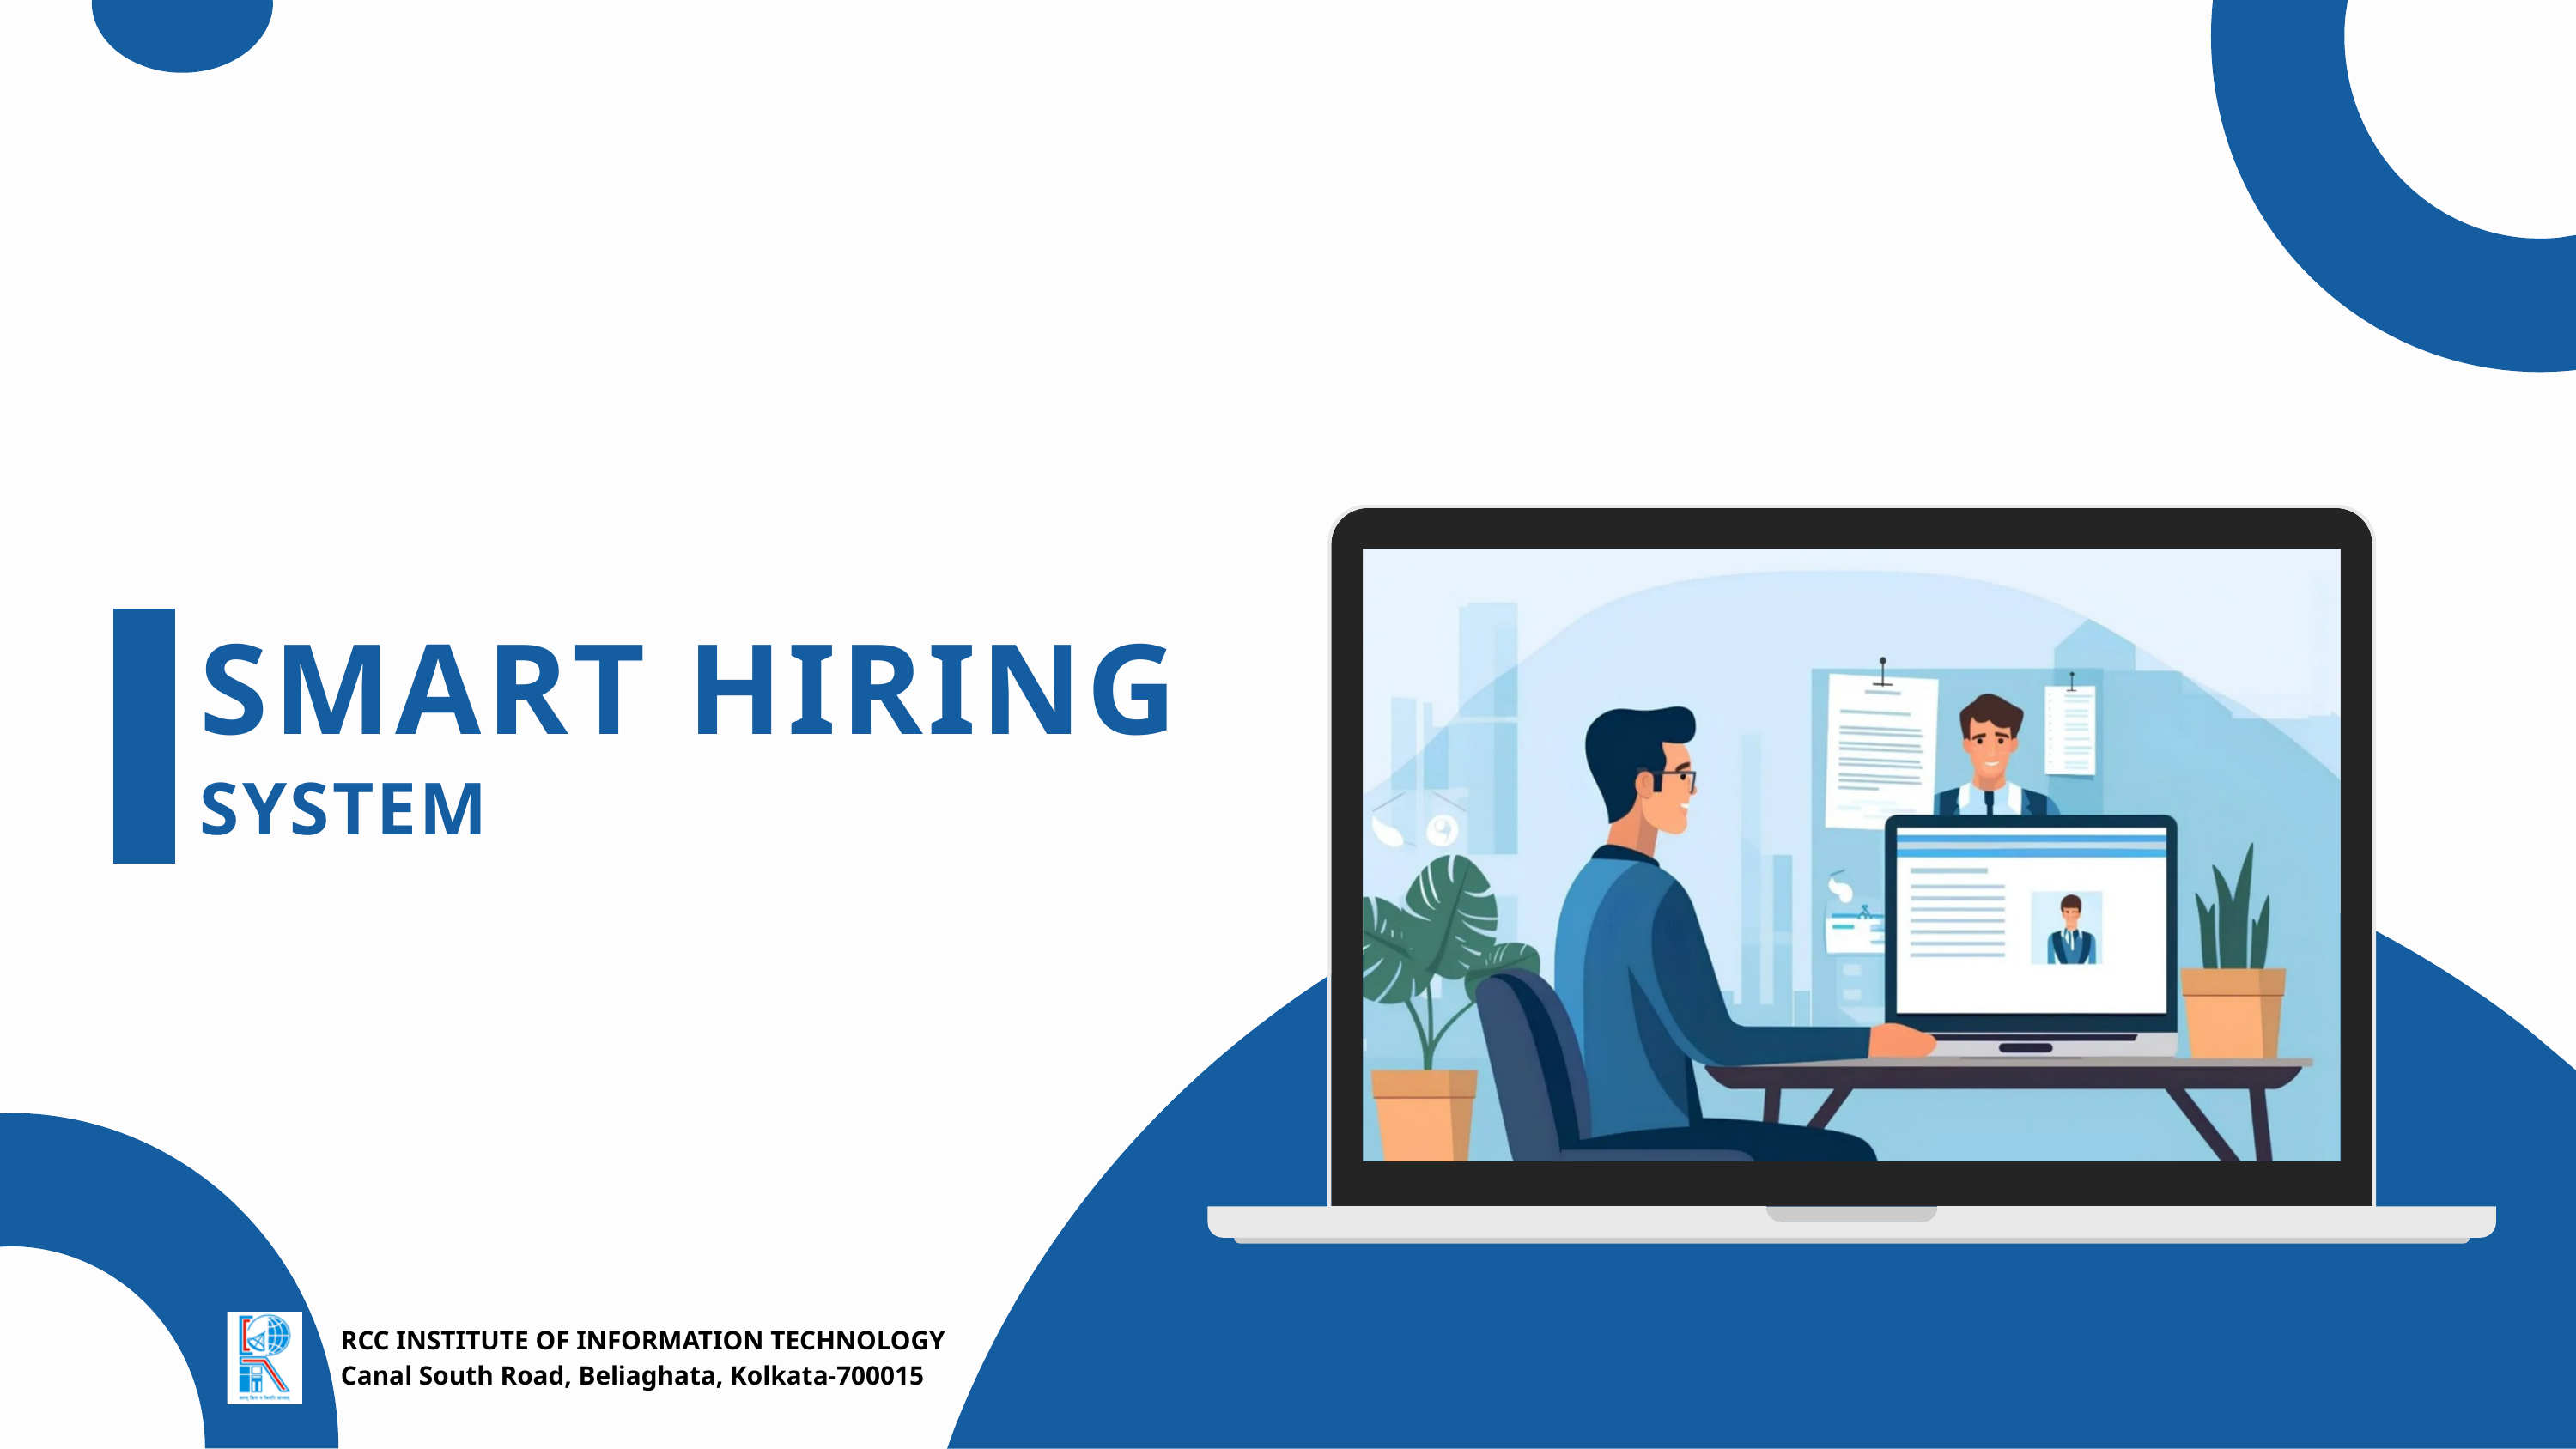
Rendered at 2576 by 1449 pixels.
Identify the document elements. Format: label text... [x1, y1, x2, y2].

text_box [112, 608, 176, 864]
text_box SMART HIRING SYSTEM [199, 603, 1202, 952]
text_box RCC INSTITUTE OF INFORMATION TECHNOLOGY Canal South Road, Beliaghata, Kolkata-700015 [340, 1319, 1003, 1427]
text_box [2208, 0, 2576, 374]
text_box [227, 1312, 302, 1404]
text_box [1207, 504, 2497, 1244]
text_box [89, 0, 276, 75]
text_box [0, 1111, 341, 1449]
text_box [945, 1006, 2576, 1449]
